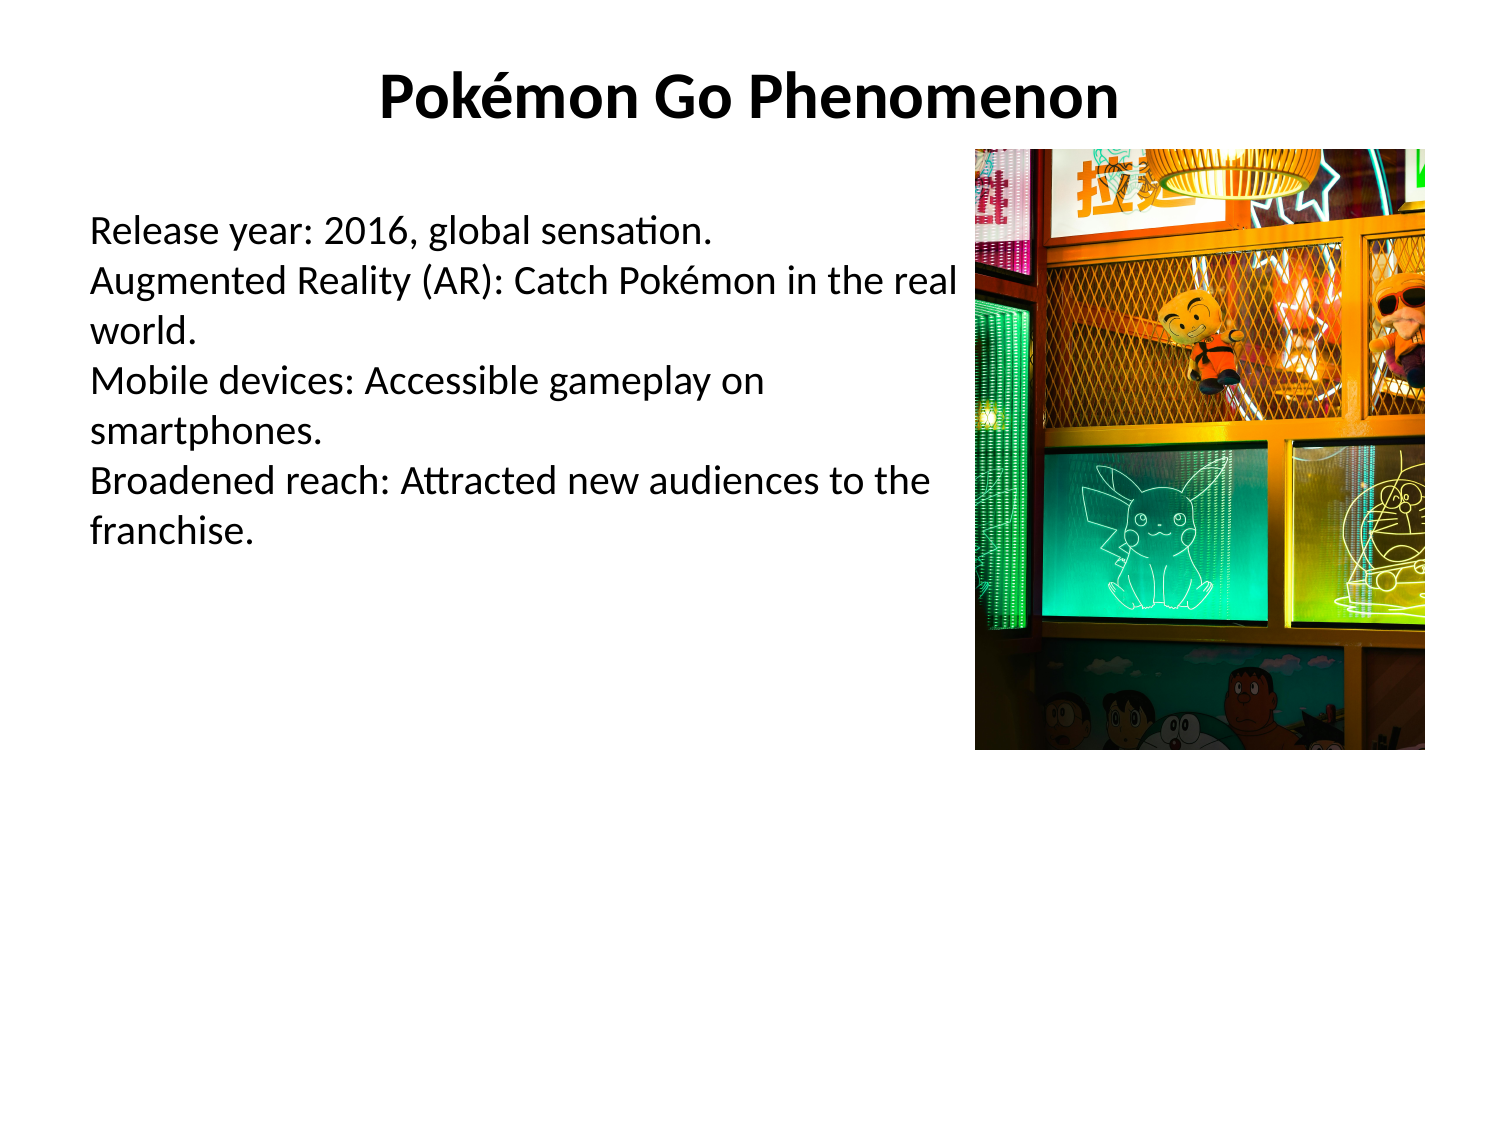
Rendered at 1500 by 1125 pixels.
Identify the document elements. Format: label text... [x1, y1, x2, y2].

text_box Release year: 2016, global sensation. Augmented Reality (AR): Catch Pokémon in the real world. Mobile devices: Accessible gameplay on smartphones. Broadened reach: Attracted new audiences to the franchise. [74, 149, 973, 560]
picture [974, 149, 1426, 751]
text_box Pokémon Go Phenomenon [364, 44, 1136, 140]
